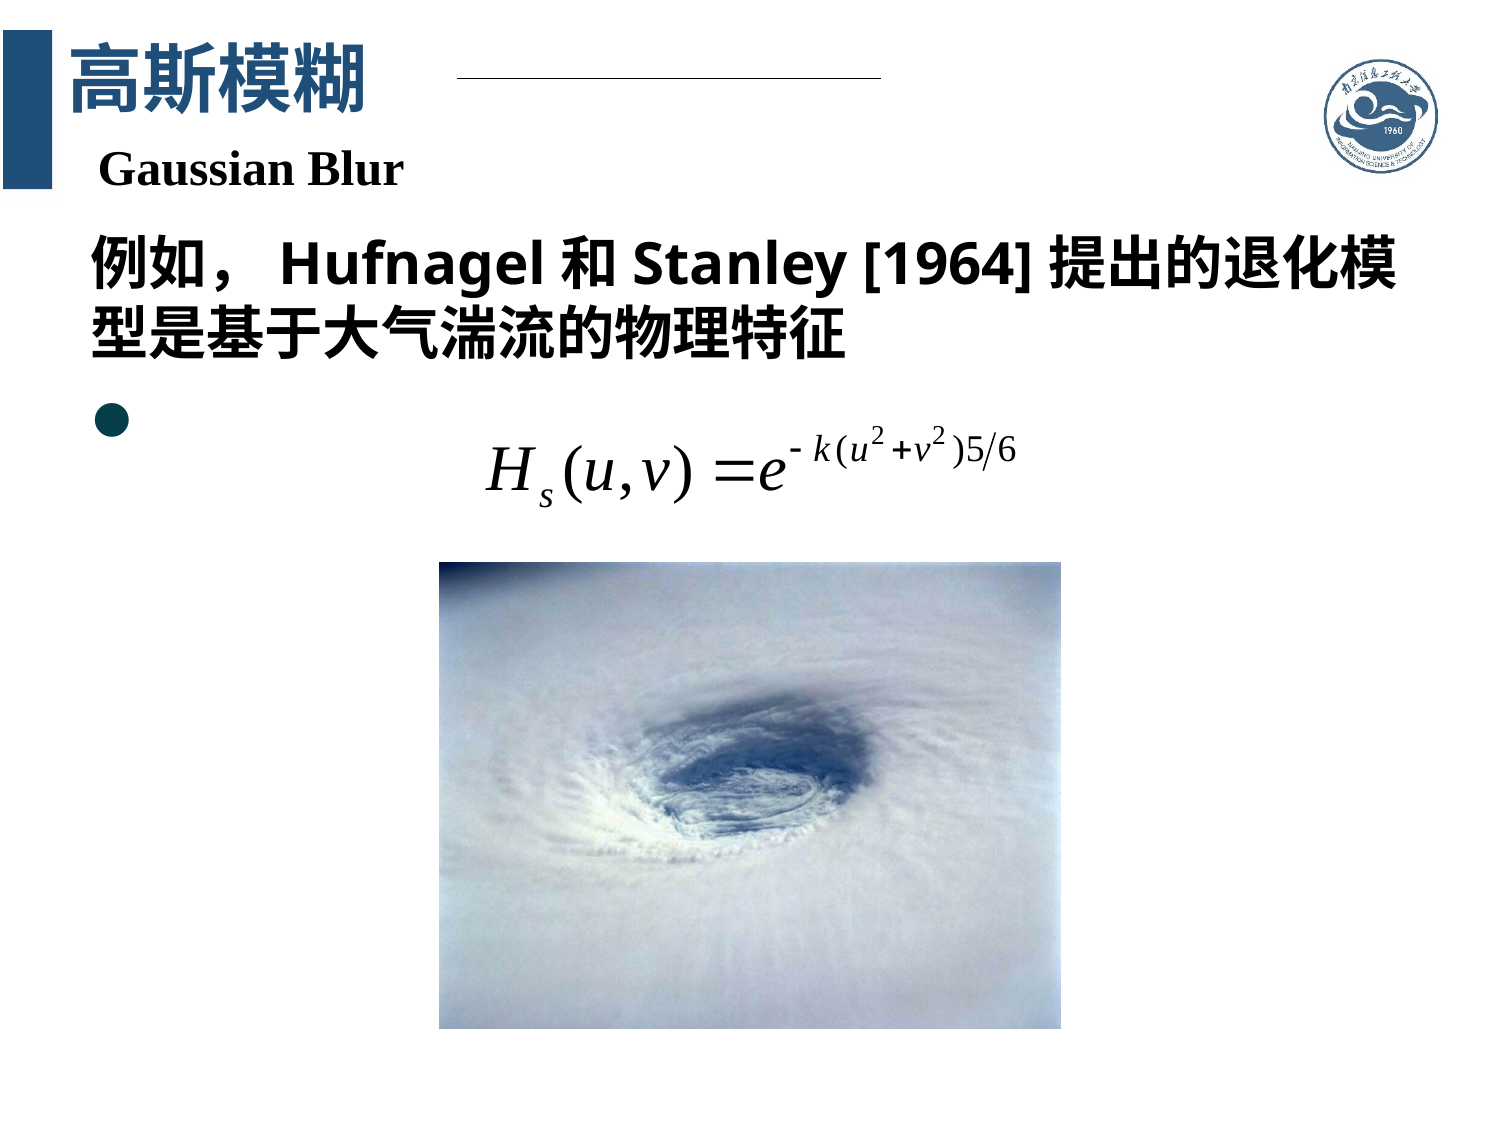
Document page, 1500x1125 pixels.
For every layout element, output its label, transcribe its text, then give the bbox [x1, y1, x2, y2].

text_box 高斯模糊 [52, 16, 523, 148]
picture [1308, 44, 1452, 185]
list 例如，Hufnagel和Stanley [1964]提出的退化模型是基于大气湍流的物理特征 [75, 218, 1425, 1125]
picture [439, 562, 1061, 1030]
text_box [474, 409, 1028, 524]
text_box Gaussian Blur [82, 102, 978, 236]
text_box [3, 30, 53, 190]
